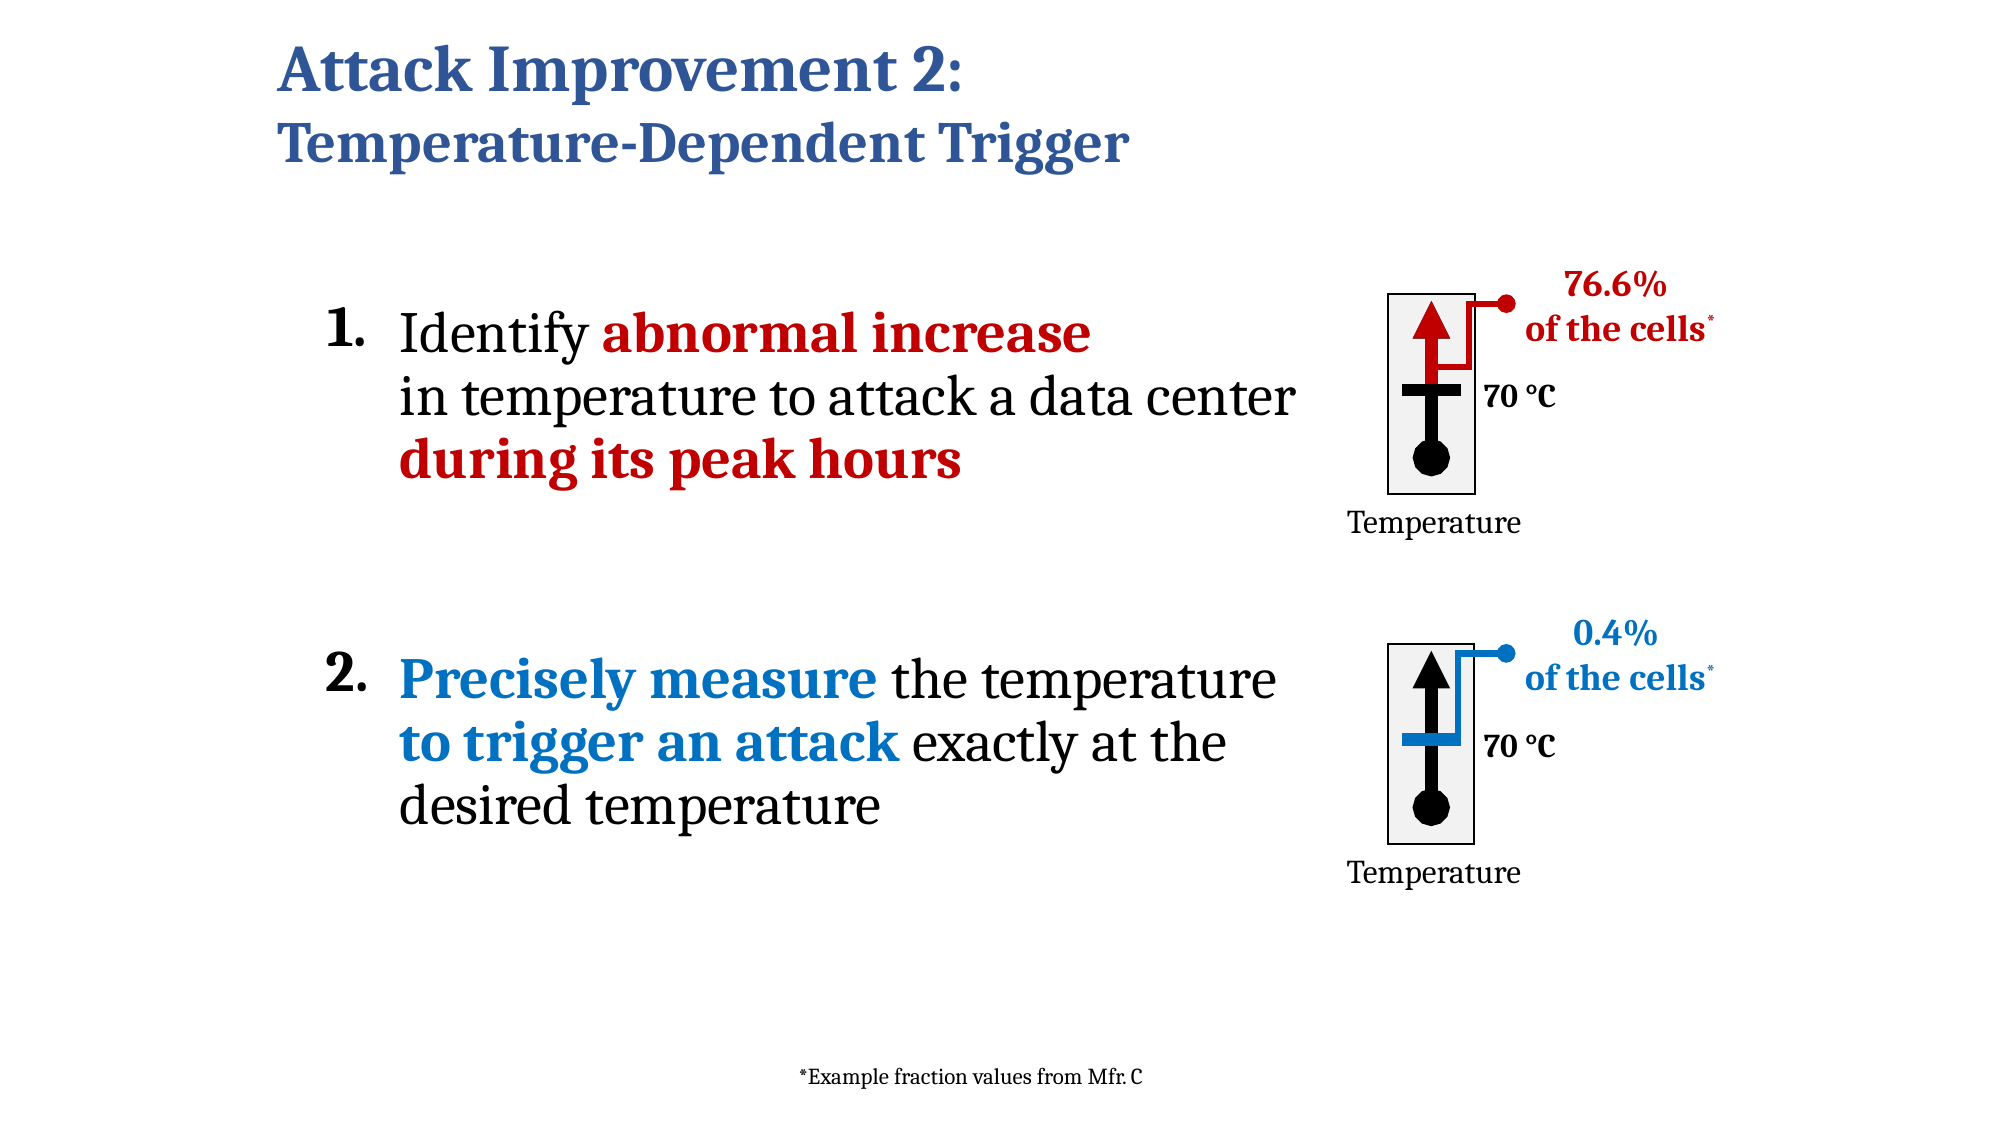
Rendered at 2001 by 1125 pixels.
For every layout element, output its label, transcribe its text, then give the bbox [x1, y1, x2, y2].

text_box 1. [312, 280, 383, 366]
text_box *Example fraction values from Mfr. C [783, 1053, 1186, 1097]
list Identify abnormal increase in temperature to attack a data center during its peak hours Precisely measure the temperature to trigger an attack exactly at the desired temperature [340, 204, 1394, 1076]
text_box 2. [311, 625, 384, 711]
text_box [1310, 600, 1735, 899]
text_box Attack Improvement 2: Temperature-Dependent Trigger [262, 36, 1707, 163]
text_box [1310, 251, 1736, 549]
